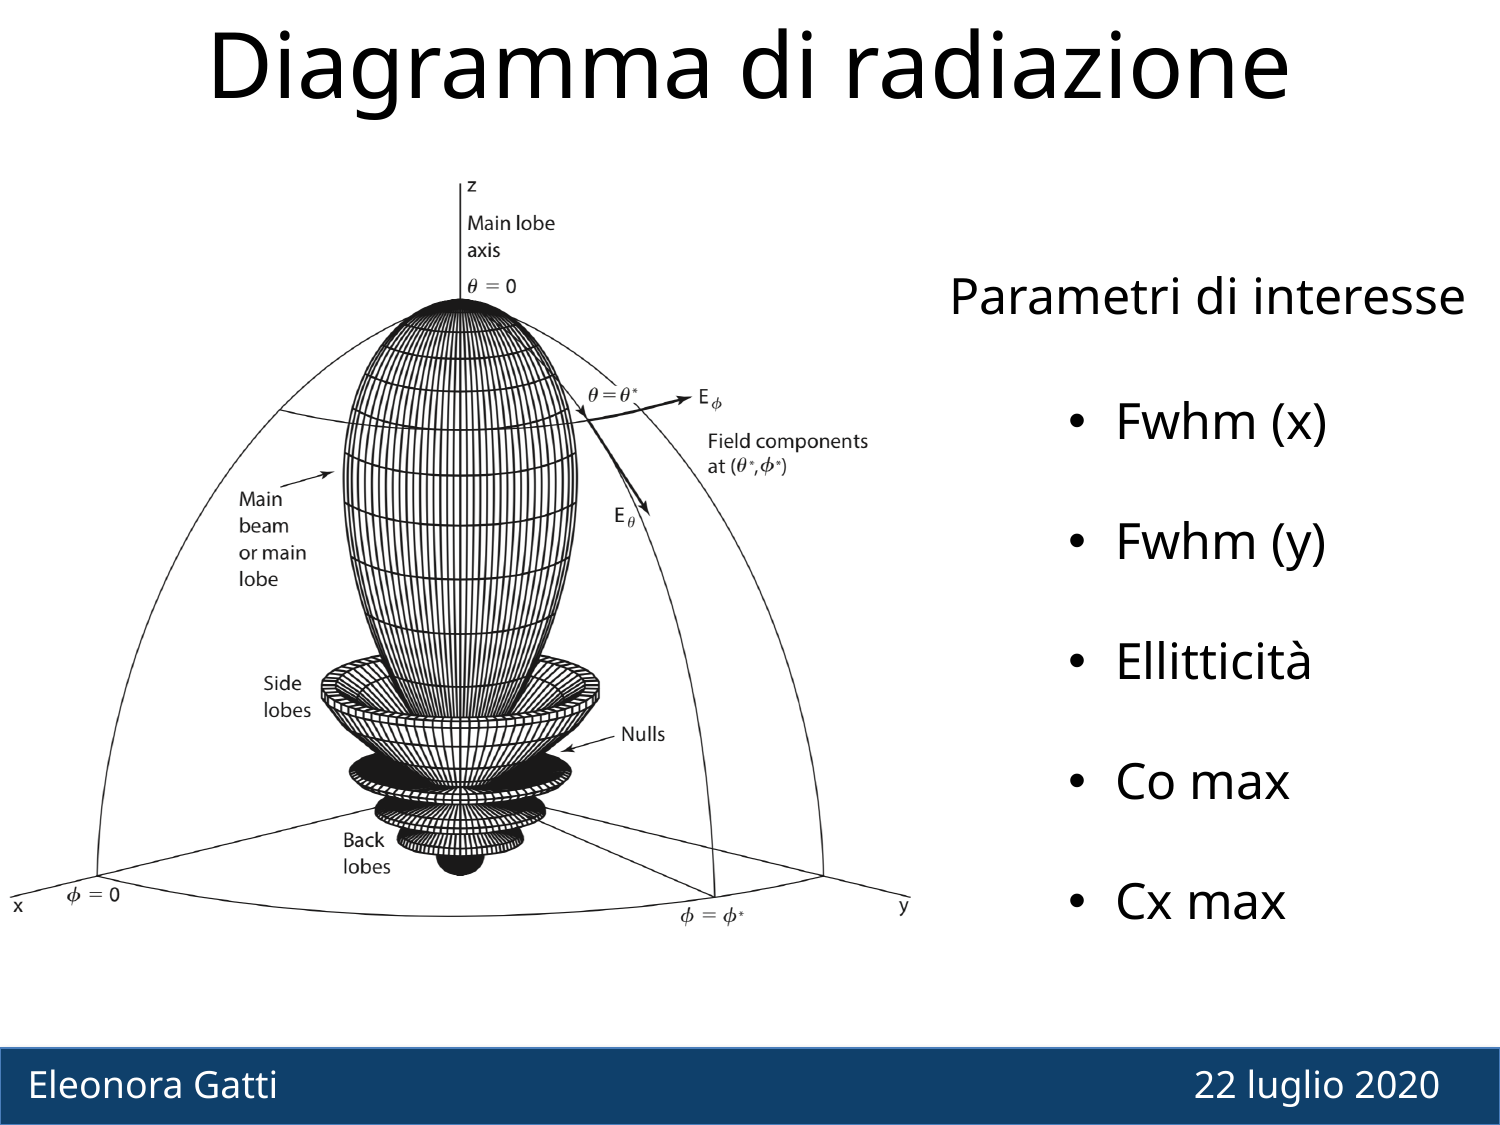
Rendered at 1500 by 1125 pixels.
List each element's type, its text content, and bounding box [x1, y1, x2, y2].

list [0, 177, 917, 944]
text_box [0, 1047, 1500, 1125]
text_box 22 luglio 2020 [1164, 1054, 1471, 1114]
text_box Diagramma di radiazione [182, 0, 1318, 125]
text_box Fwhm (x) Fwhm (y) Ellitticità Co max Cx max [1053, 382, 1363, 938]
text_box Eleonora Gatti [0, 1054, 307, 1114]
text_box Parametri di interesse [935, 257, 1482, 378]
